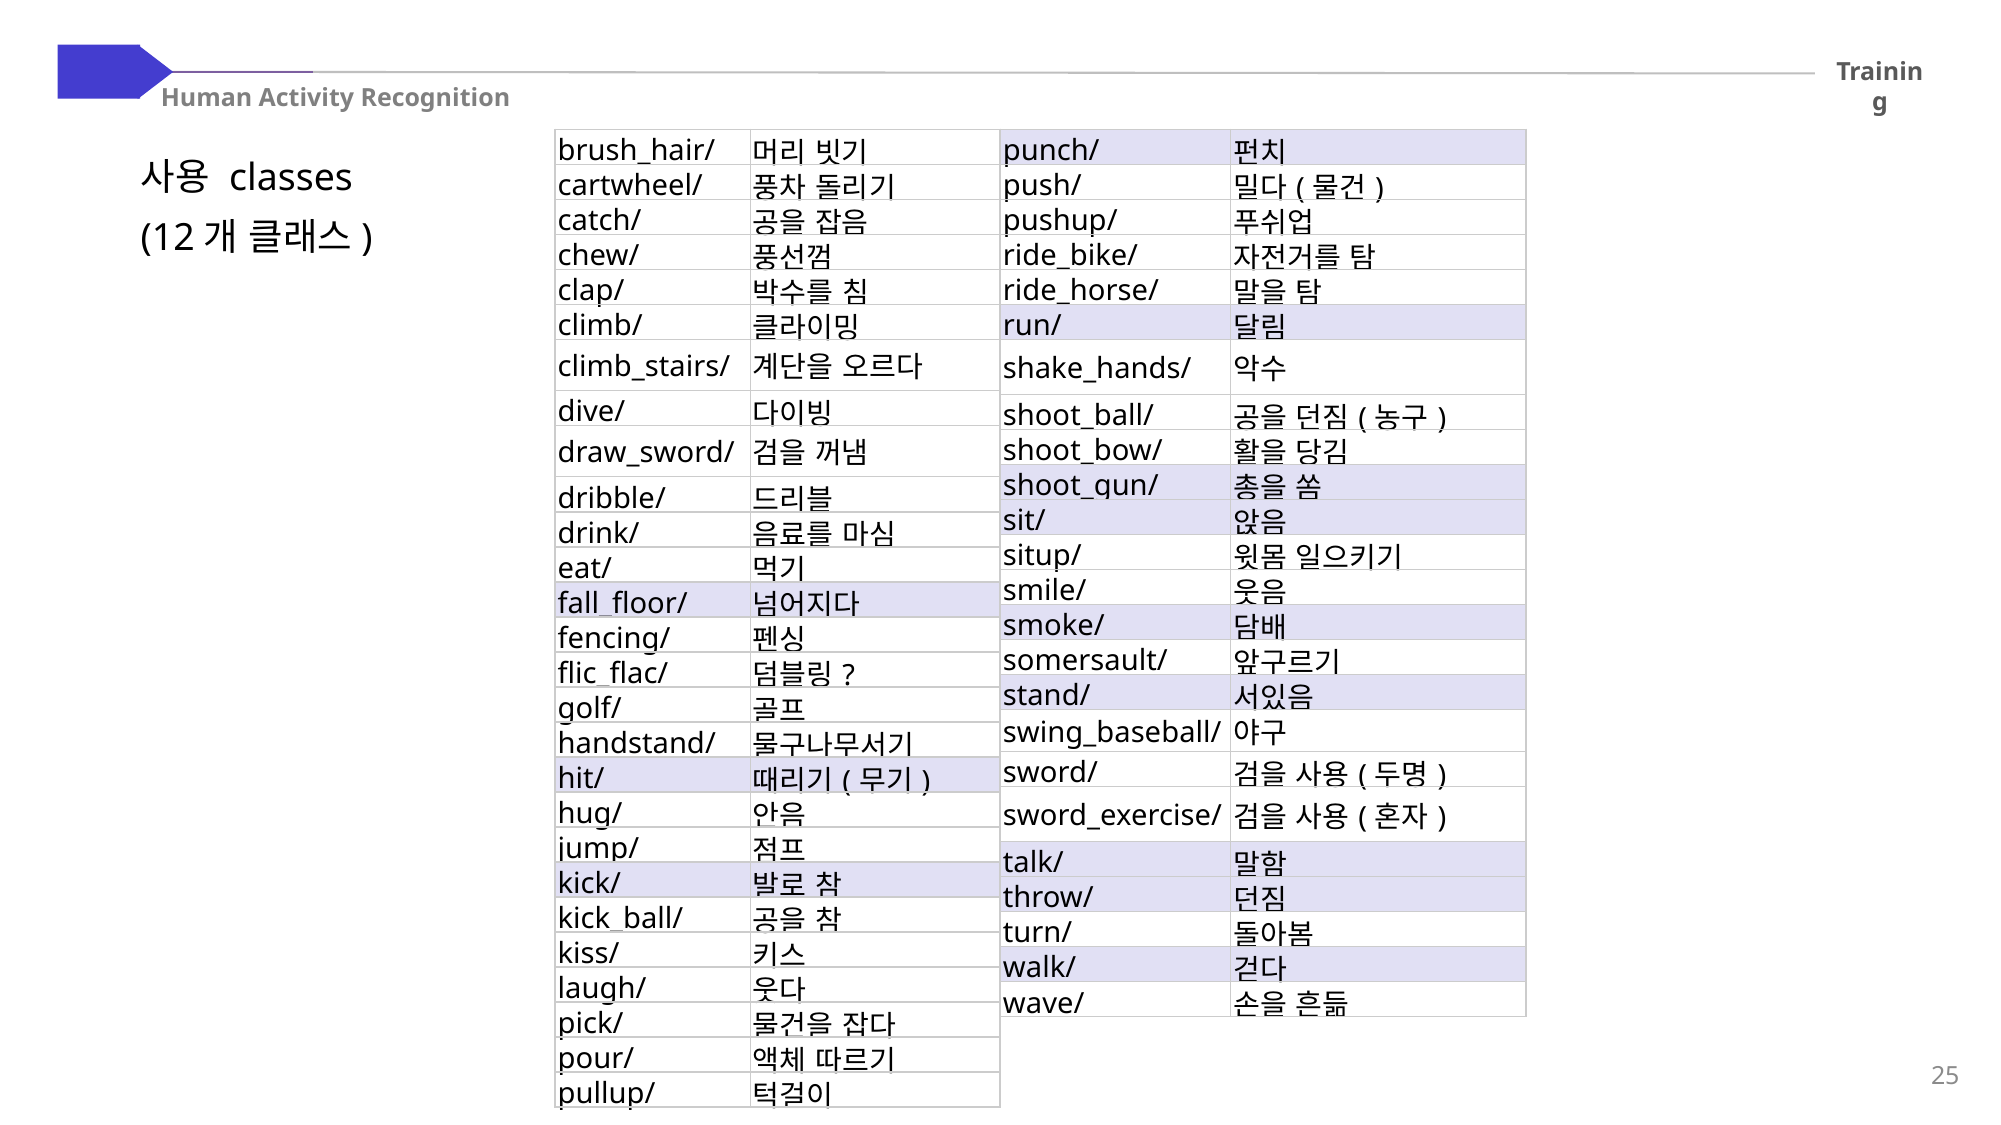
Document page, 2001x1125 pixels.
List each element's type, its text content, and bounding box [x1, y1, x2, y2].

text_box (12개 클래스) [125, 205, 433, 266]
table_cell wave/ [1001, 982, 1230, 1016]
table_cell 풍선껌 [751, 235, 999, 269]
table_cell 달림 [1231, 305, 1525, 339]
table_cell 담배 [1231, 605, 1525, 639]
text_box 02 [32, 48, 161, 91]
table_cell sword/ [1001, 752, 1230, 786]
table_cell 풍차 돌리기 [751, 165, 999, 199]
table_cell climb_stairs/ [556, 340, 750, 390]
table_cell 드리블 [751, 477, 999, 511]
table_cell shake_hands/ [1001, 340, 1230, 394]
table_cell shoot_bow/ [1001, 430, 1230, 464]
table_cell 안음 [751, 793, 999, 826]
table_cell 앉음 [1231, 500, 1525, 534]
table_cell shoot_gun/ [1001, 465, 1230, 499]
table_cell draw_sword/ [556, 426, 750, 476]
table_cell pour/ [556, 1038, 750, 1071]
table_cell chew/ [556, 235, 750, 269]
table_cell fall_floor/ [556, 583, 750, 616]
table_cell 검을 사용(두명) [1231, 752, 1525, 786]
table_cell 키스 [751, 933, 999, 966]
table_cell flic_flac/ [556, 653, 750, 686]
table_cell 덤블링? [751, 653, 999, 686]
table_cell pick/ [556, 1003, 750, 1036]
table_cell 말을 탐 [1231, 270, 1525, 304]
table_cell 푸쉬업 [1231, 200, 1525, 234]
table_cell 공을 참 [751, 898, 999, 931]
table_cell 때리기(무기) [751, 758, 999, 791]
table_cell 다이빙 [751, 391, 999, 425]
table_cell kick/ [556, 863, 750, 896]
table_cell kiss/ [556, 933, 750, 966]
table_cell 넘어지다 [751, 583, 999, 616]
table_cell 먹기 [751, 548, 999, 581]
table_cell 액체 따르기 [751, 1038, 999, 1071]
table_cell 자전거를 탐 [1231, 235, 1525, 269]
table_cell 활을 당김 [1231, 430, 1525, 464]
table_cell 공을 잡음 [751, 200, 999, 234]
table_cell 물건을 잡다 [751, 1003, 999, 1036]
table_cell golf/ [556, 688, 750, 721]
table_cell 야구 [1231, 710, 1525, 751]
table_header 펀치 [1231, 130, 1525, 164]
table_cell fencing/ [556, 618, 750, 651]
table_cell sword_exercise/ [1001, 787, 1230, 841]
slide_number 25 [1507, 1046, 1975, 1107]
table_cell eat/ [556, 548, 750, 581]
table_cell 말함 [1231, 842, 1525, 876]
table_cell 펜싱 [751, 618, 999, 651]
table_cell 돌아봄 [1231, 912, 1525, 946]
table_cell hug/ [556, 793, 750, 826]
table_cell 웃다 [751, 968, 999, 1001]
table_cell pushup/ [1001, 200, 1230, 234]
table_cell 손을 흔듦 [1231, 982, 1525, 1016]
table_cell 앞구르기 [1231, 640, 1525, 674]
table_cell cartwheel/ [556, 165, 750, 199]
table_cell 박수를 침 [751, 270, 999, 304]
table_header 머리 빗기 [751, 130, 999, 164]
table_cell 점프 [751, 828, 999, 861]
text_box Human Activity Recognition [96, 74, 576, 119]
table_cell 검을 사용(혼자) [1231, 787, 1525, 841]
table_cell clap/ [556, 270, 750, 304]
table_cell laugh/ [556, 968, 750, 1001]
table_cell pullup/ [556, 1073, 750, 1106]
table_cell climb/ [556, 305, 750, 339]
table_cell throw/ [1001, 877, 1230, 911]
table_cell hit/ [556, 758, 750, 791]
table_cell handstand/ [556, 723, 750, 756]
table_cell dribble/ [556, 477, 750, 511]
table_cell talk/ [1001, 842, 1230, 876]
table_cell 악수 [1231, 340, 1525, 394]
table_cell walk/ [1001, 947, 1230, 981]
table_cell 걷다 [1231, 947, 1525, 981]
table_cell 던짐 [1231, 877, 1525, 911]
table_cell 음료를 마심 [751, 513, 999, 546]
table_cell sit/ [1001, 500, 1230, 534]
table_header brush_hair/ [556, 130, 750, 164]
table_cell somersault/ [1001, 640, 1230, 674]
table_header punch/ [1001, 130, 1230, 164]
table_cell ride_horse/ [1001, 270, 1230, 304]
table_cell smile/ [1001, 570, 1230, 604]
table_cell 서있음 [1231, 675, 1525, 709]
table_cell 공을 던짐(농구) [1231, 395, 1525, 429]
table_cell 골프 [751, 688, 999, 721]
table_cell push/ [1001, 165, 1230, 199]
table_cell 계단을 오르다 [751, 340, 999, 390]
table_cell kick_ball/ [556, 898, 750, 931]
table_cell smoke/ [1001, 605, 1230, 639]
table_cell 윗몸 일으키기 [1231, 535, 1525, 569]
table_cell swing_baseball/ [1001, 710, 1230, 751]
table_cell situp/ [1001, 535, 1230, 569]
table_cell ride_bike/ [1001, 235, 1230, 269]
text_box Training [1815, 48, 1945, 123]
table_cell turn/ [1001, 912, 1230, 946]
table_cell stand/ [1001, 675, 1230, 709]
table_cell catch/ [556, 200, 750, 234]
table_cell run/ [1001, 305, 1230, 339]
table_cell jump/ [556, 828, 750, 861]
table_cell 턱걸이 [751, 1073, 999, 1106]
table_cell shoot_ball/ [1001, 395, 1230, 429]
table_cell 웃음 [1231, 570, 1525, 604]
table_cell 검을 꺼냄 [751, 426, 999, 476]
table_cell 발로 참 [751, 863, 999, 896]
table_cell drink/ [556, 513, 750, 546]
table_cell 클라이밍 [751, 305, 999, 339]
table_cell dive/ [556, 391, 750, 425]
text_box 사용 classes [125, 145, 433, 205]
table_cell 물구나무서기 [751, 723, 999, 756]
table_cell 밀다(물건) [1231, 165, 1525, 199]
table_cell 총을 쏨 [1231, 465, 1525, 499]
